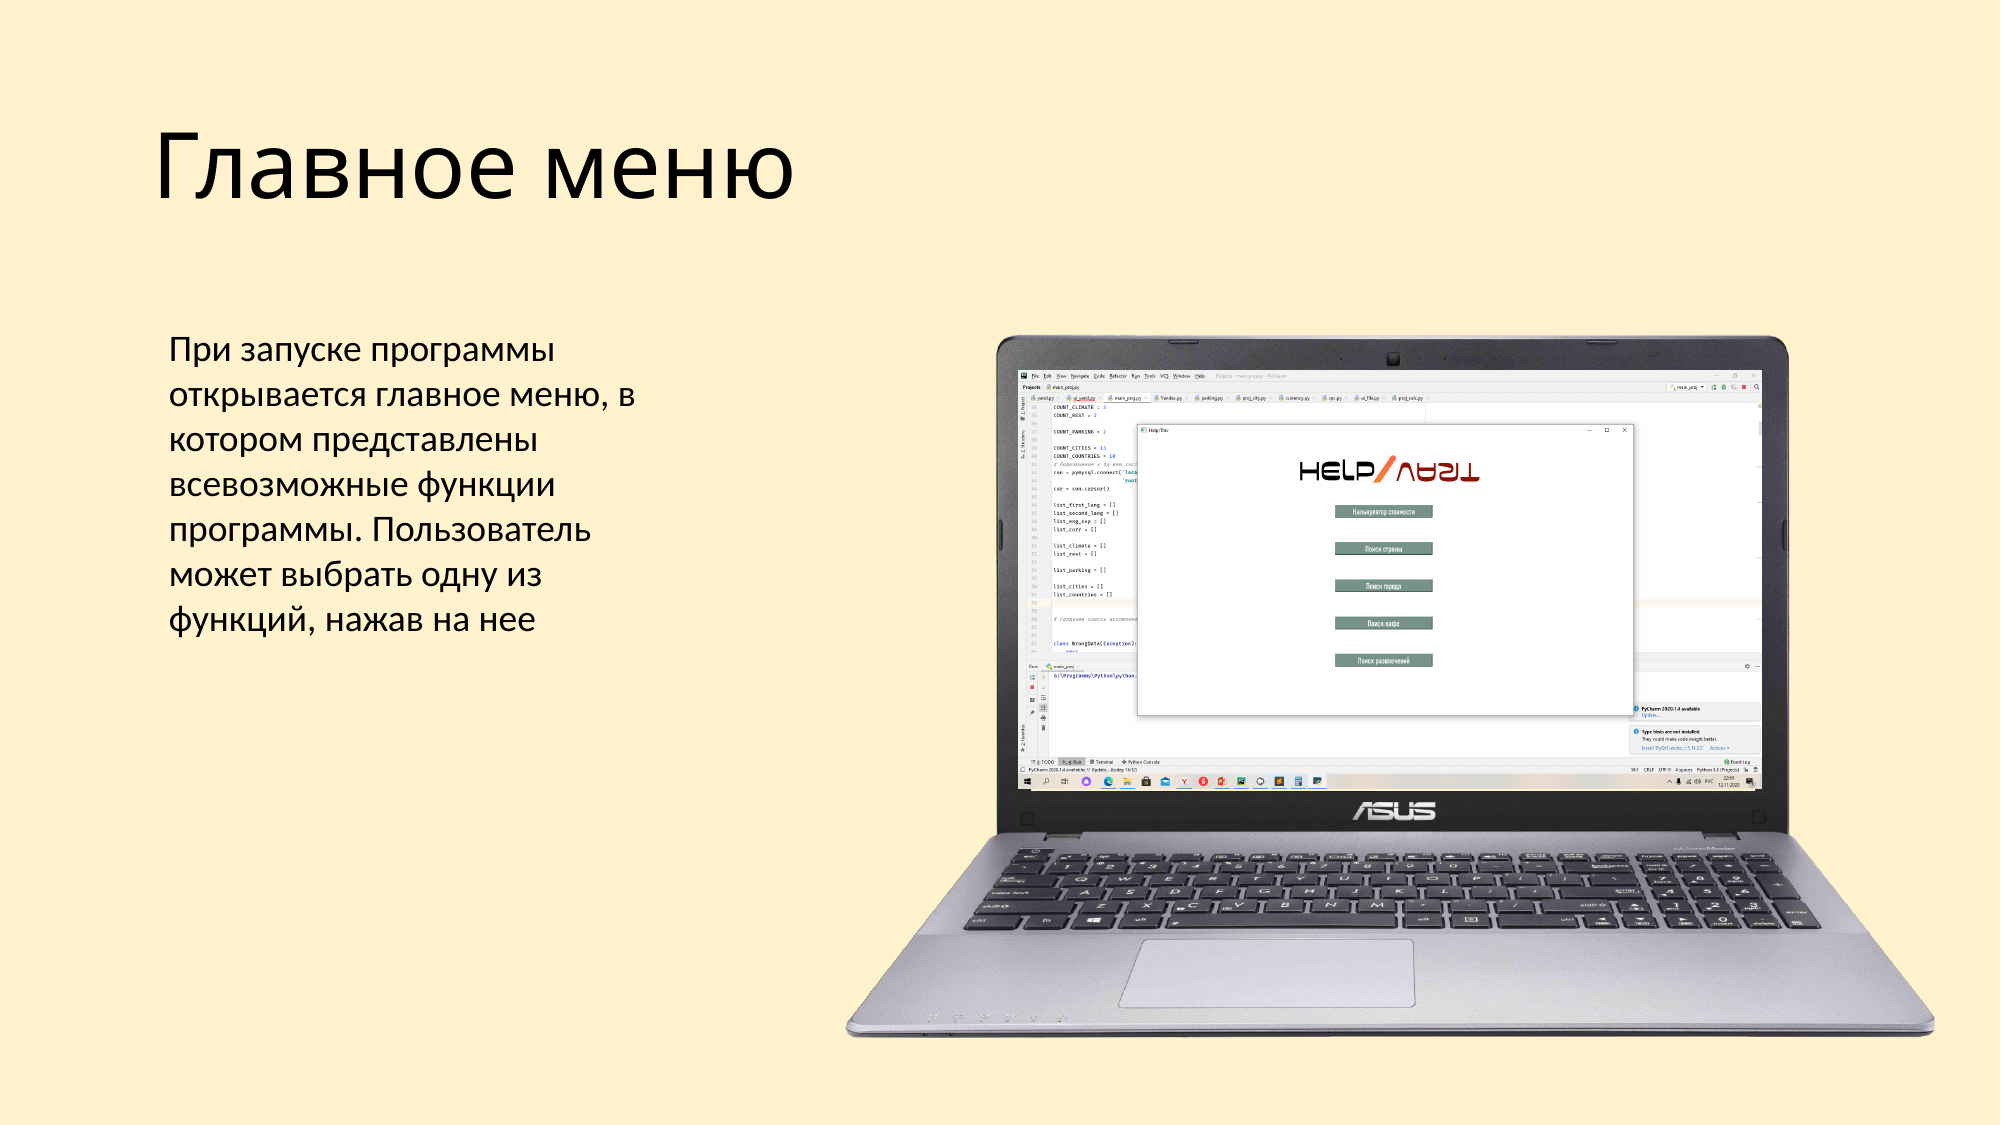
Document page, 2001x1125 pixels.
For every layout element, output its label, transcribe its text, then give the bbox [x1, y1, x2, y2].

picture [845, 334, 1935, 1038]
text_box При запуске программы открывается главное меню, в котором представлены всевозможные функции программы. Пользователь может выбрать одну из функций, нажав на нее [154, 316, 657, 646]
title Главное меню [137, 59, 1863, 278]
